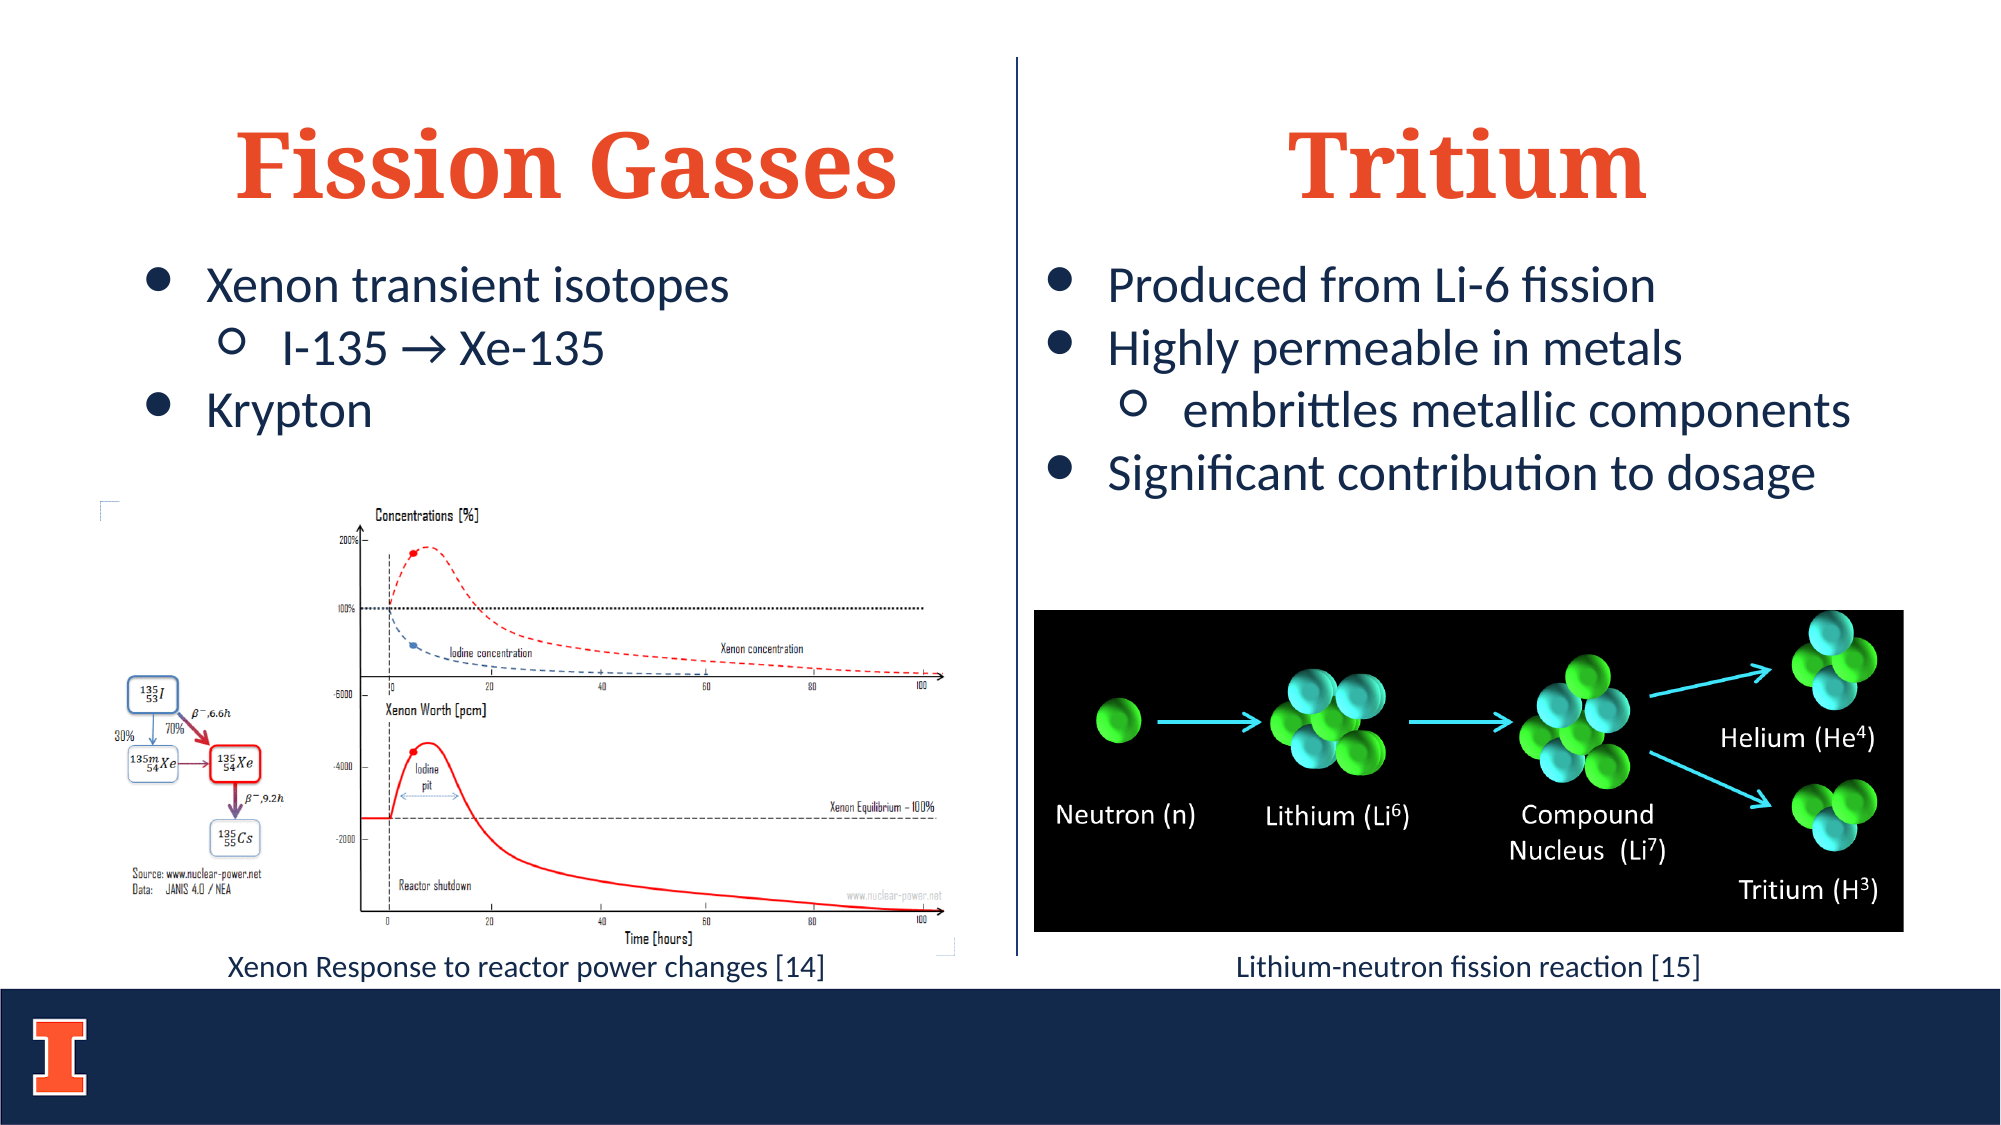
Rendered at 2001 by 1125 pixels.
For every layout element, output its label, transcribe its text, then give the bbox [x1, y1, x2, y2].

text_box Produced from Li-6 fission Highly permeable in metals embrittles metallic components Significant contribution to dosage [1021, 235, 1920, 890]
text_box Tritium [1018, 59, 1920, 235]
text_box Fission Gasses [116, 59, 1016, 235]
text_box Xenon Response to reactor power changes [14] [75, 931, 979, 998]
text_box Xenon transient isotopes I-135 → Xe-135 Krypton [116, 235, 1012, 890]
text_box Lithium-neutron fission reaction [15] [1017, 931, 1920, 998]
picture [0, 0, 2001, 1125]
